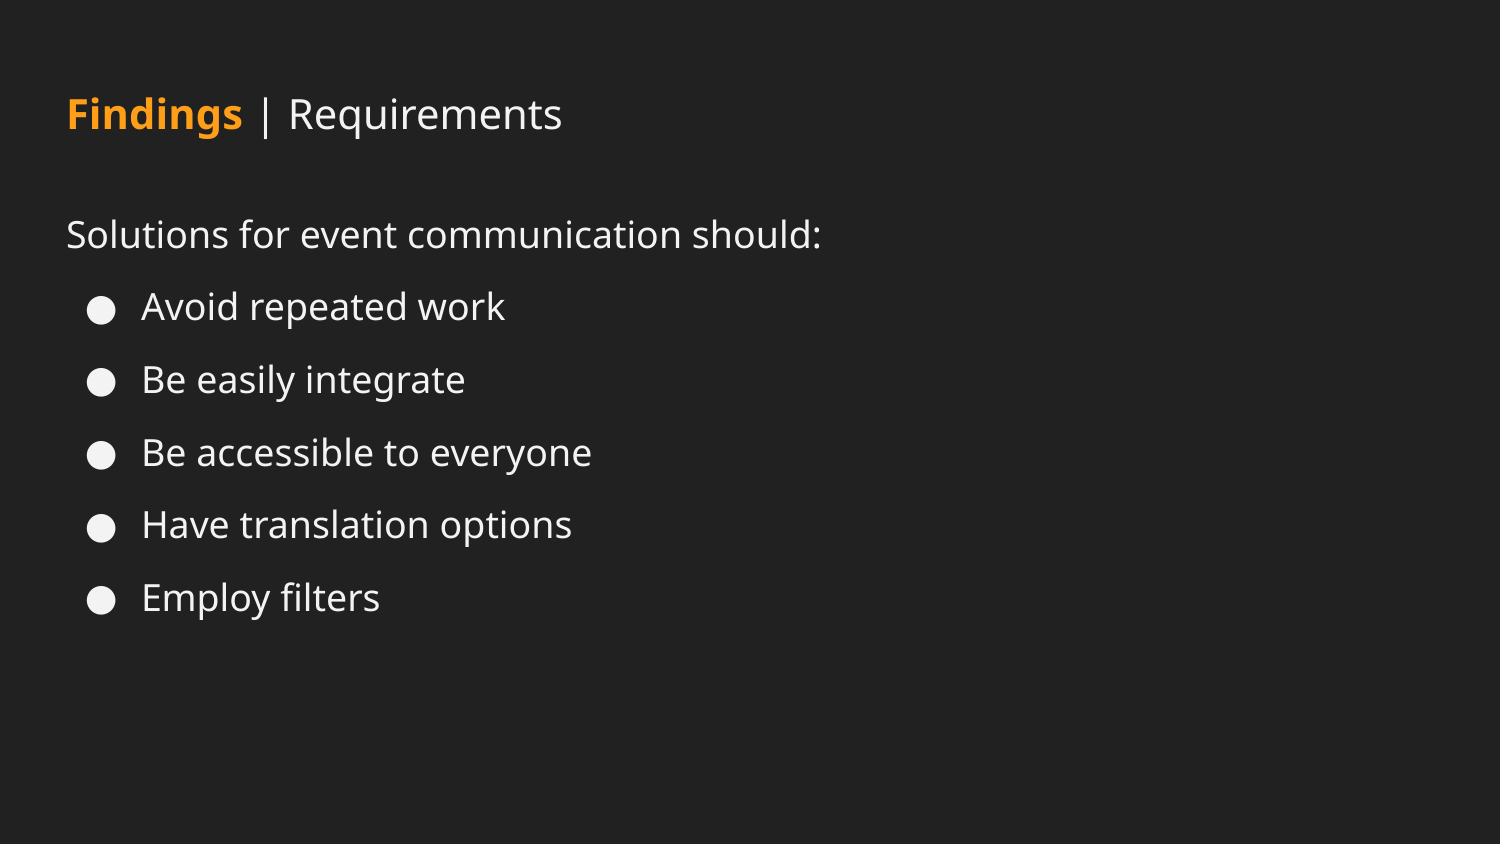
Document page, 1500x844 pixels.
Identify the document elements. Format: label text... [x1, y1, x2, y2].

title Findings | Requirements [51, 72, 1449, 167]
list Solutions for event communication should: Avoid repeated work Be easily integrate Be accessible to everyone Have translation options Employ filters [51, 189, 1449, 750]
